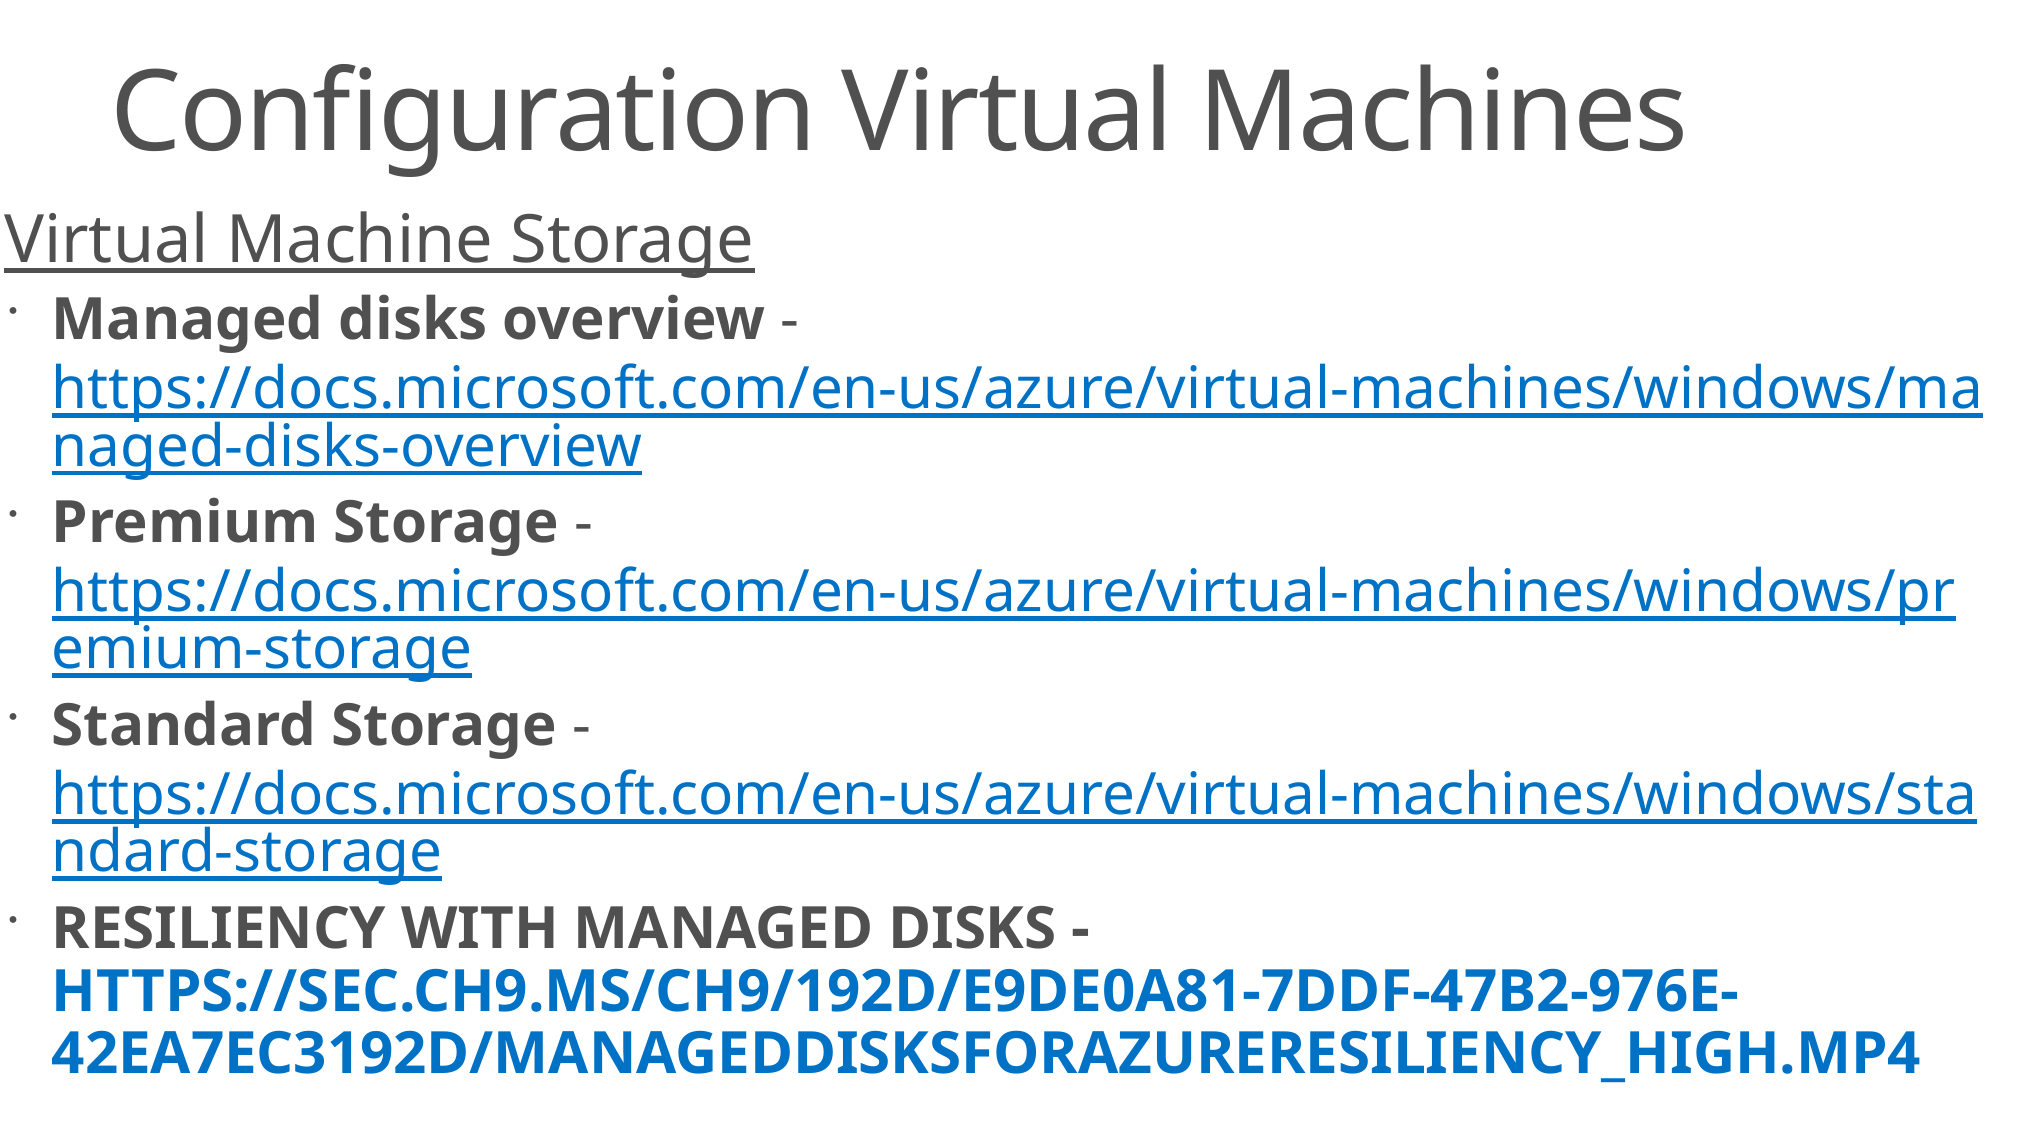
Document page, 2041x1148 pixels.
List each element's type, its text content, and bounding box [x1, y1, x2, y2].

title Configuration Virtual Machines [86, 38, 1953, 165]
list Virtual Machine Storage Managed disks overview - https://docs.microsoft.com/en-us/azure/virtual-machines/windows/managed-disks-overview Premium Storage - https://docs.microsoft.com/en-us/azure/virtual-machines/windows/premium-storage Standard Storage - https://docs.microsoft.com/en-us/azure/virtual-machines/windows/standard-storage RESILIENCY WITH MANAGED DISKS - https://sec.ch9.ms/ch9/192d/e9de0a81-7ddf-47b2-976e-42ea7ec3192d/ManagedDisksforAzureResiliency_high.mp4 [0, 181, 2015, 1148]
